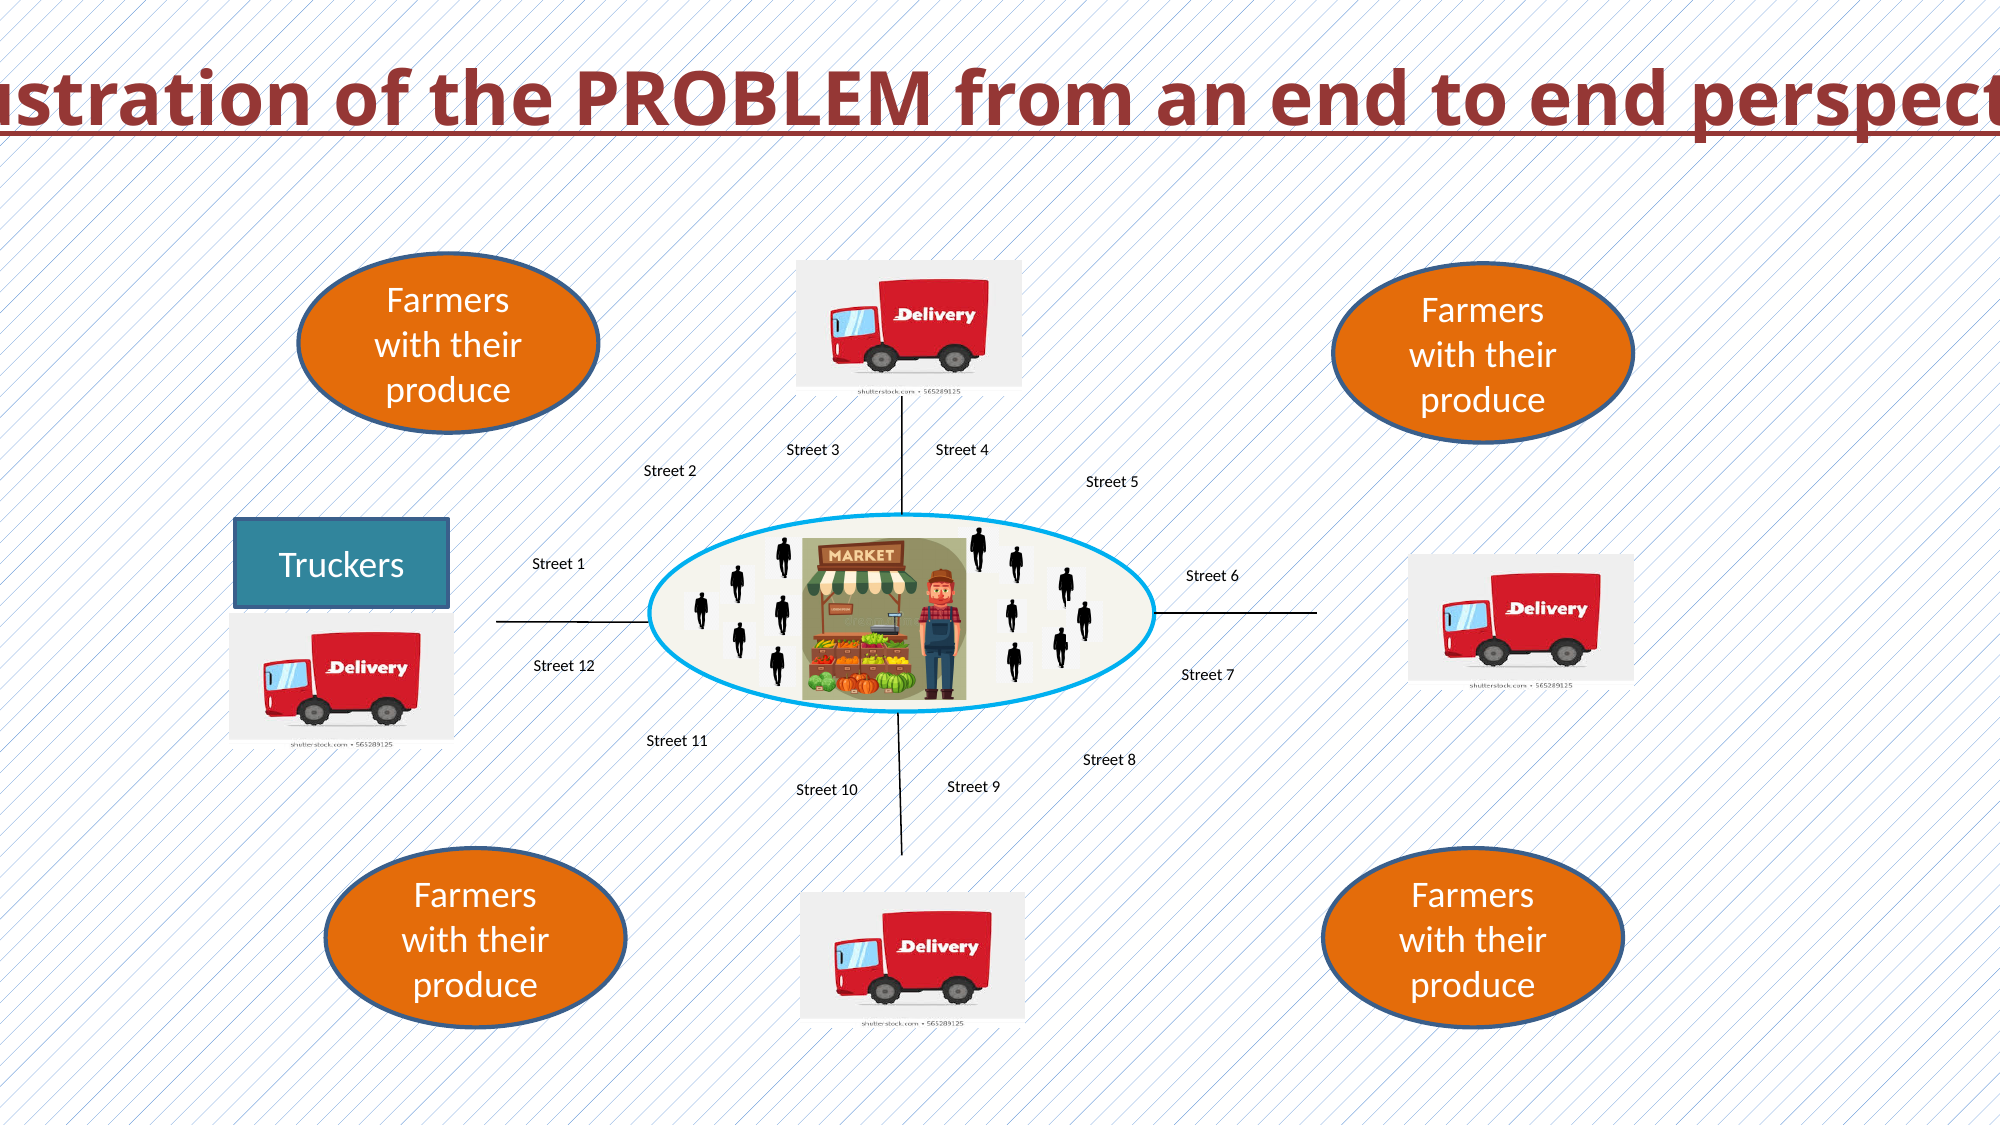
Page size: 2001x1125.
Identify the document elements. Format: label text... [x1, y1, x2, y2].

text_box Farmers with their produce [1331, 261, 1636, 445]
text_box Farmers with their produce [323, 845, 628, 1030]
text_box Truckers [233, 517, 450, 609]
picture [796, 260, 1022, 397]
text_box Illustration of the PROBLEM from an end to end perspective [0, 42, 2000, 148]
picture [802, 538, 967, 701]
picture [1408, 553, 1634, 690]
picture [229, 612, 454, 749]
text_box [517, 370, 1322, 856]
picture [800, 891, 1025, 1028]
text_box Farmers with their produce [1320, 845, 1626, 1030]
text_box Farmers with their produce [296, 251, 601, 435]
picture [1066, 601, 1104, 643]
